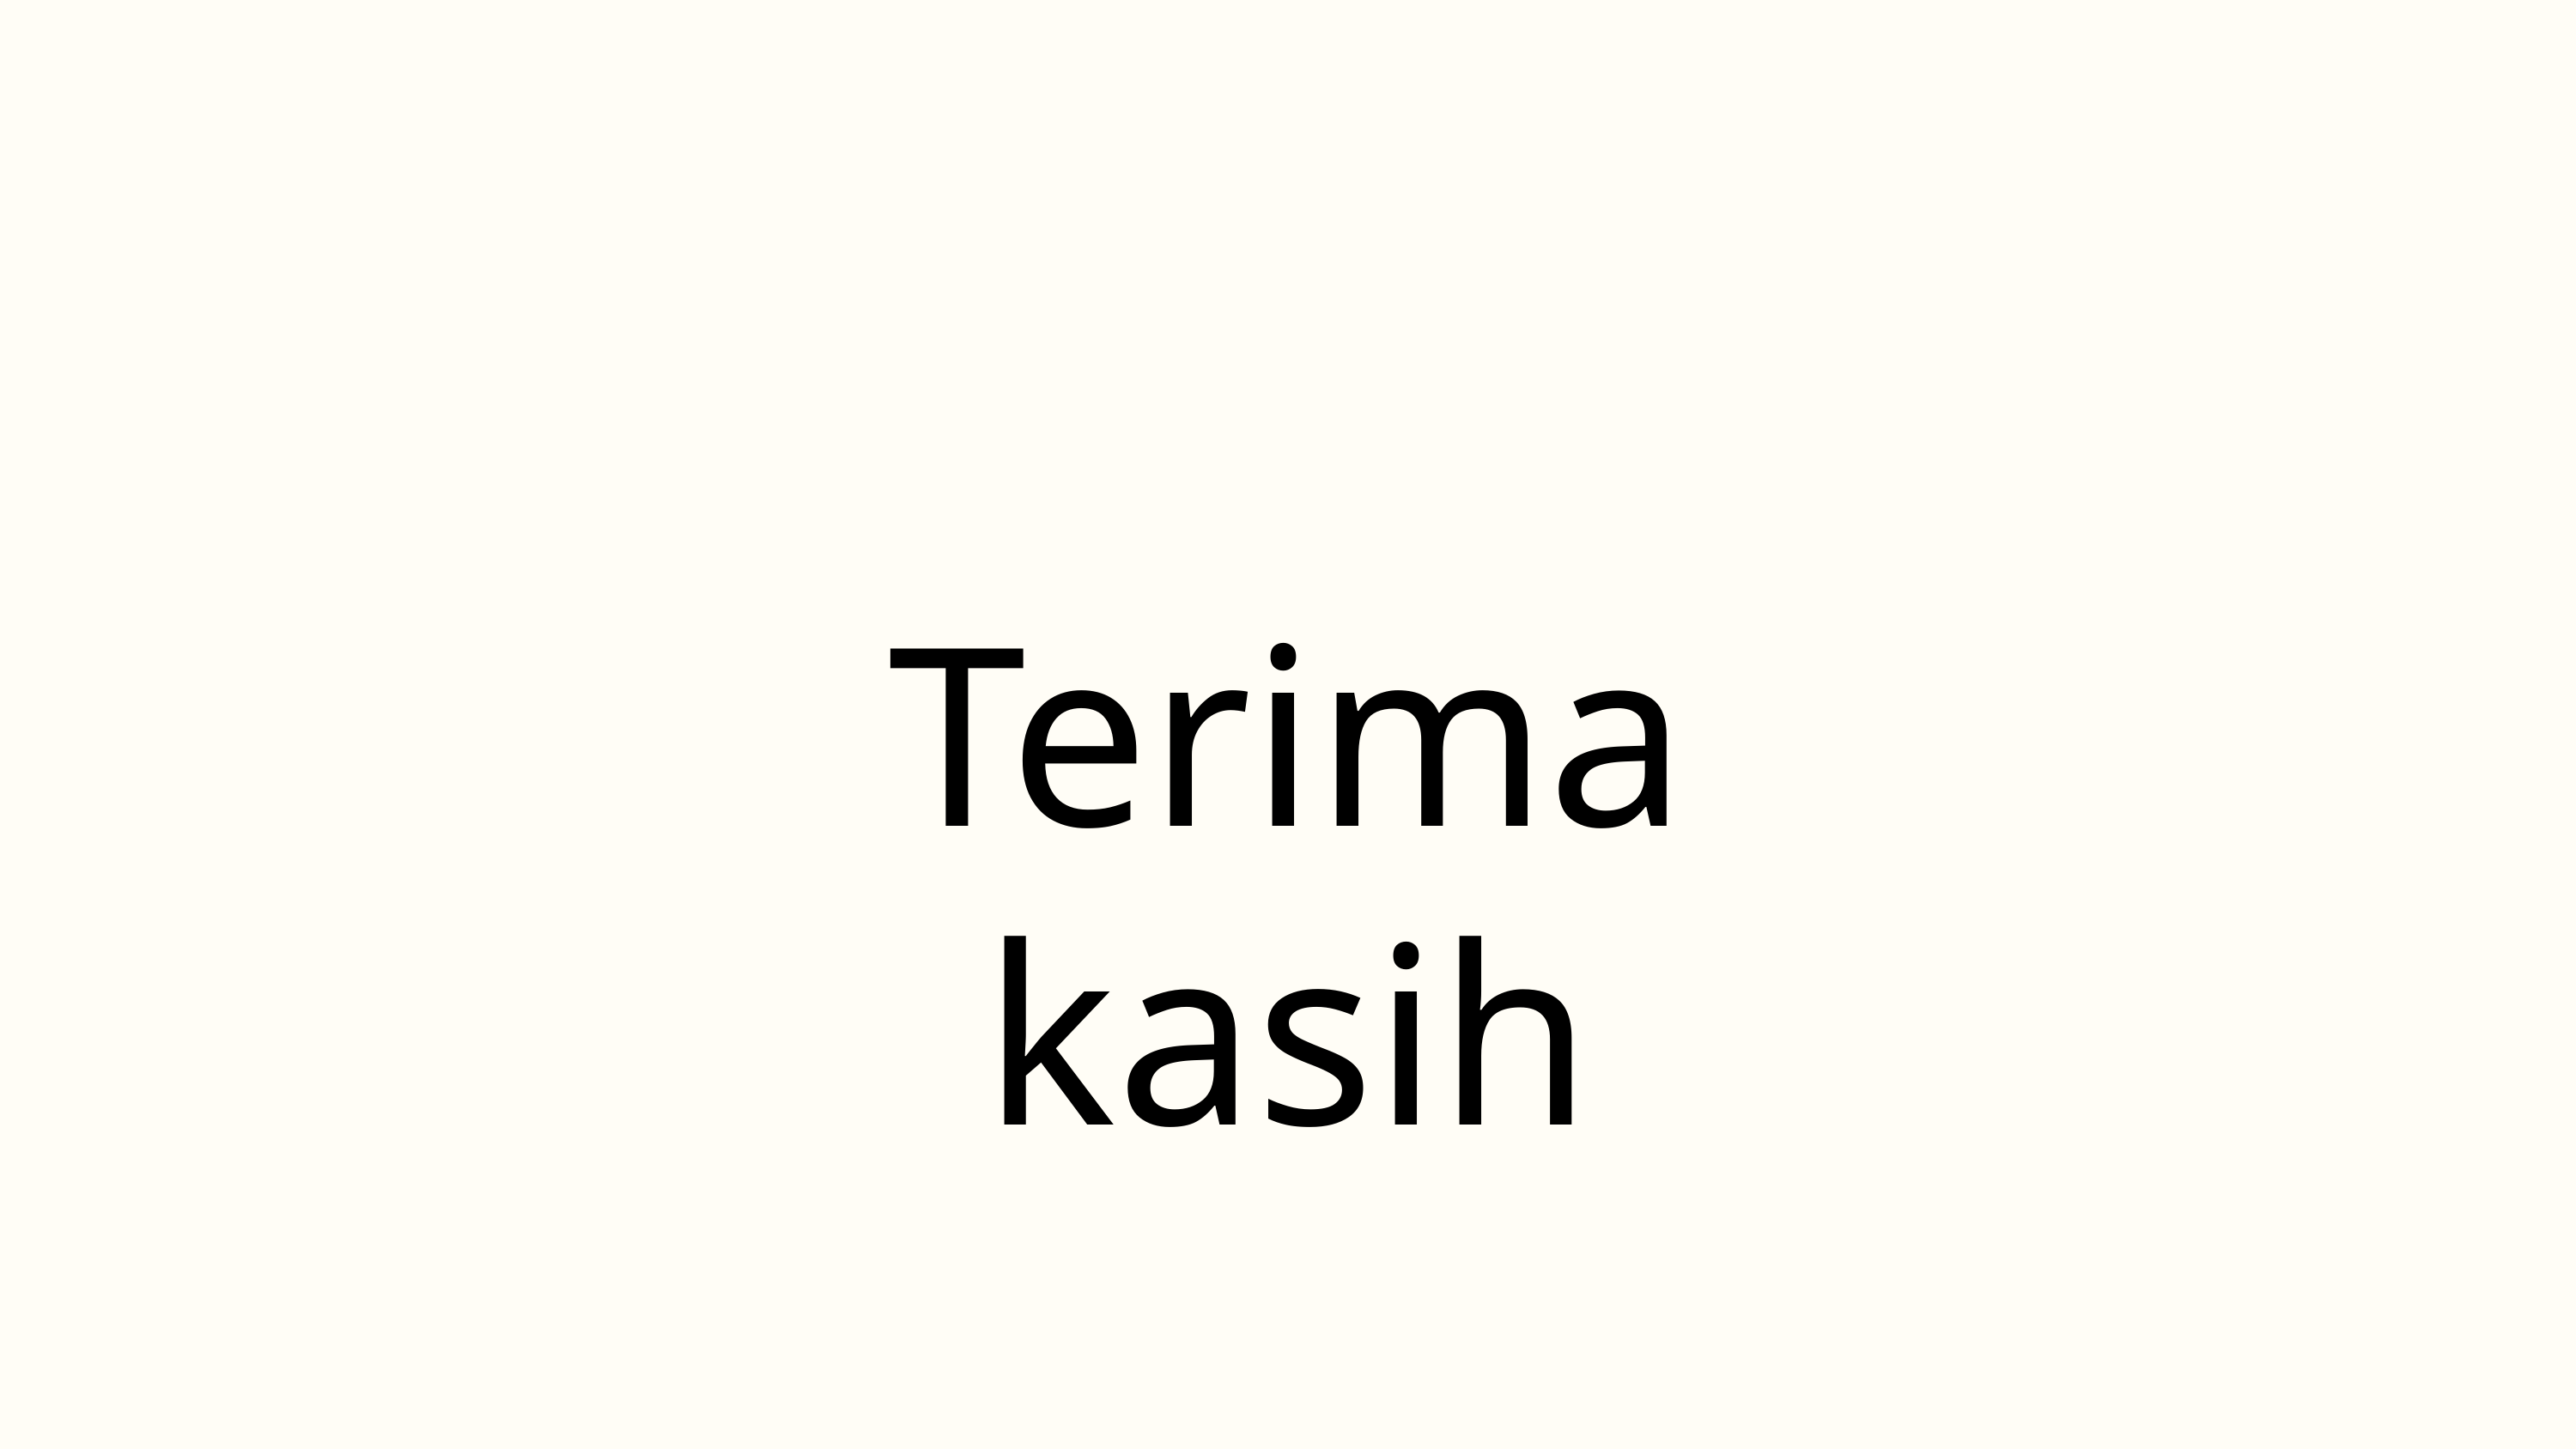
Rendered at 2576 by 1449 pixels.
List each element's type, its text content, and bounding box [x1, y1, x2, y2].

text_box Terima kasih [877, 578, 1699, 1174]
